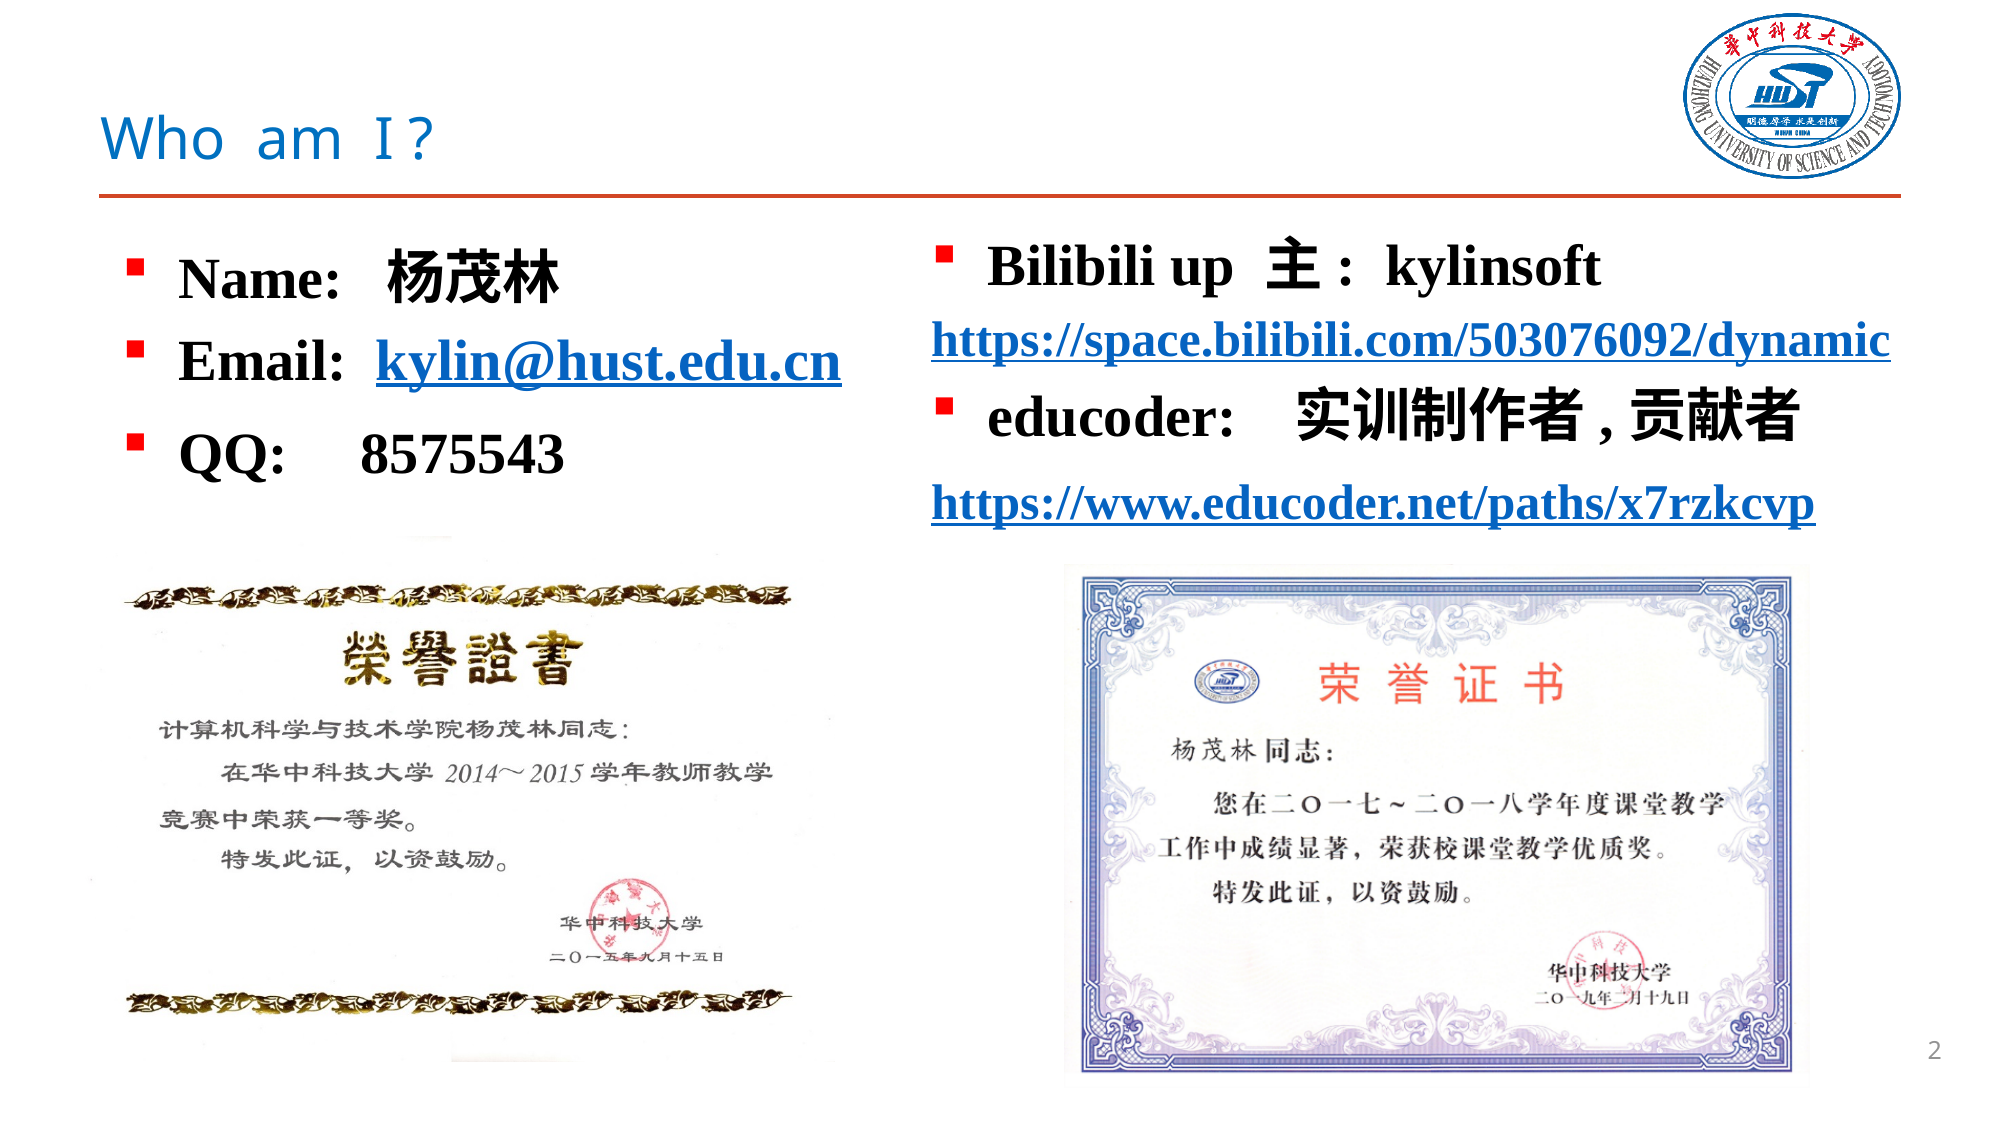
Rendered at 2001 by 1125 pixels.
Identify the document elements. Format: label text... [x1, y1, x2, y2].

slide_number 2 [1373, 1036, 1957, 1097]
text_box Bilibili up 主: kylinsoft https://space.bilibili.com/503076092/dynamic educoder: 实训制作者,贡献者 https://www.educoder.net/paths/x7rzkcvp [916, 219, 1942, 561]
picture [85, 536, 835, 1062]
picture [1683, 13, 1901, 179]
picture [1064, 564, 1810, 1088]
text_box Name: 杨茂林 Email: kylin@hust.edu.cn QQ: 8575543 [107, 232, 916, 537]
title Who am I ? [85, 73, 1214, 179]
